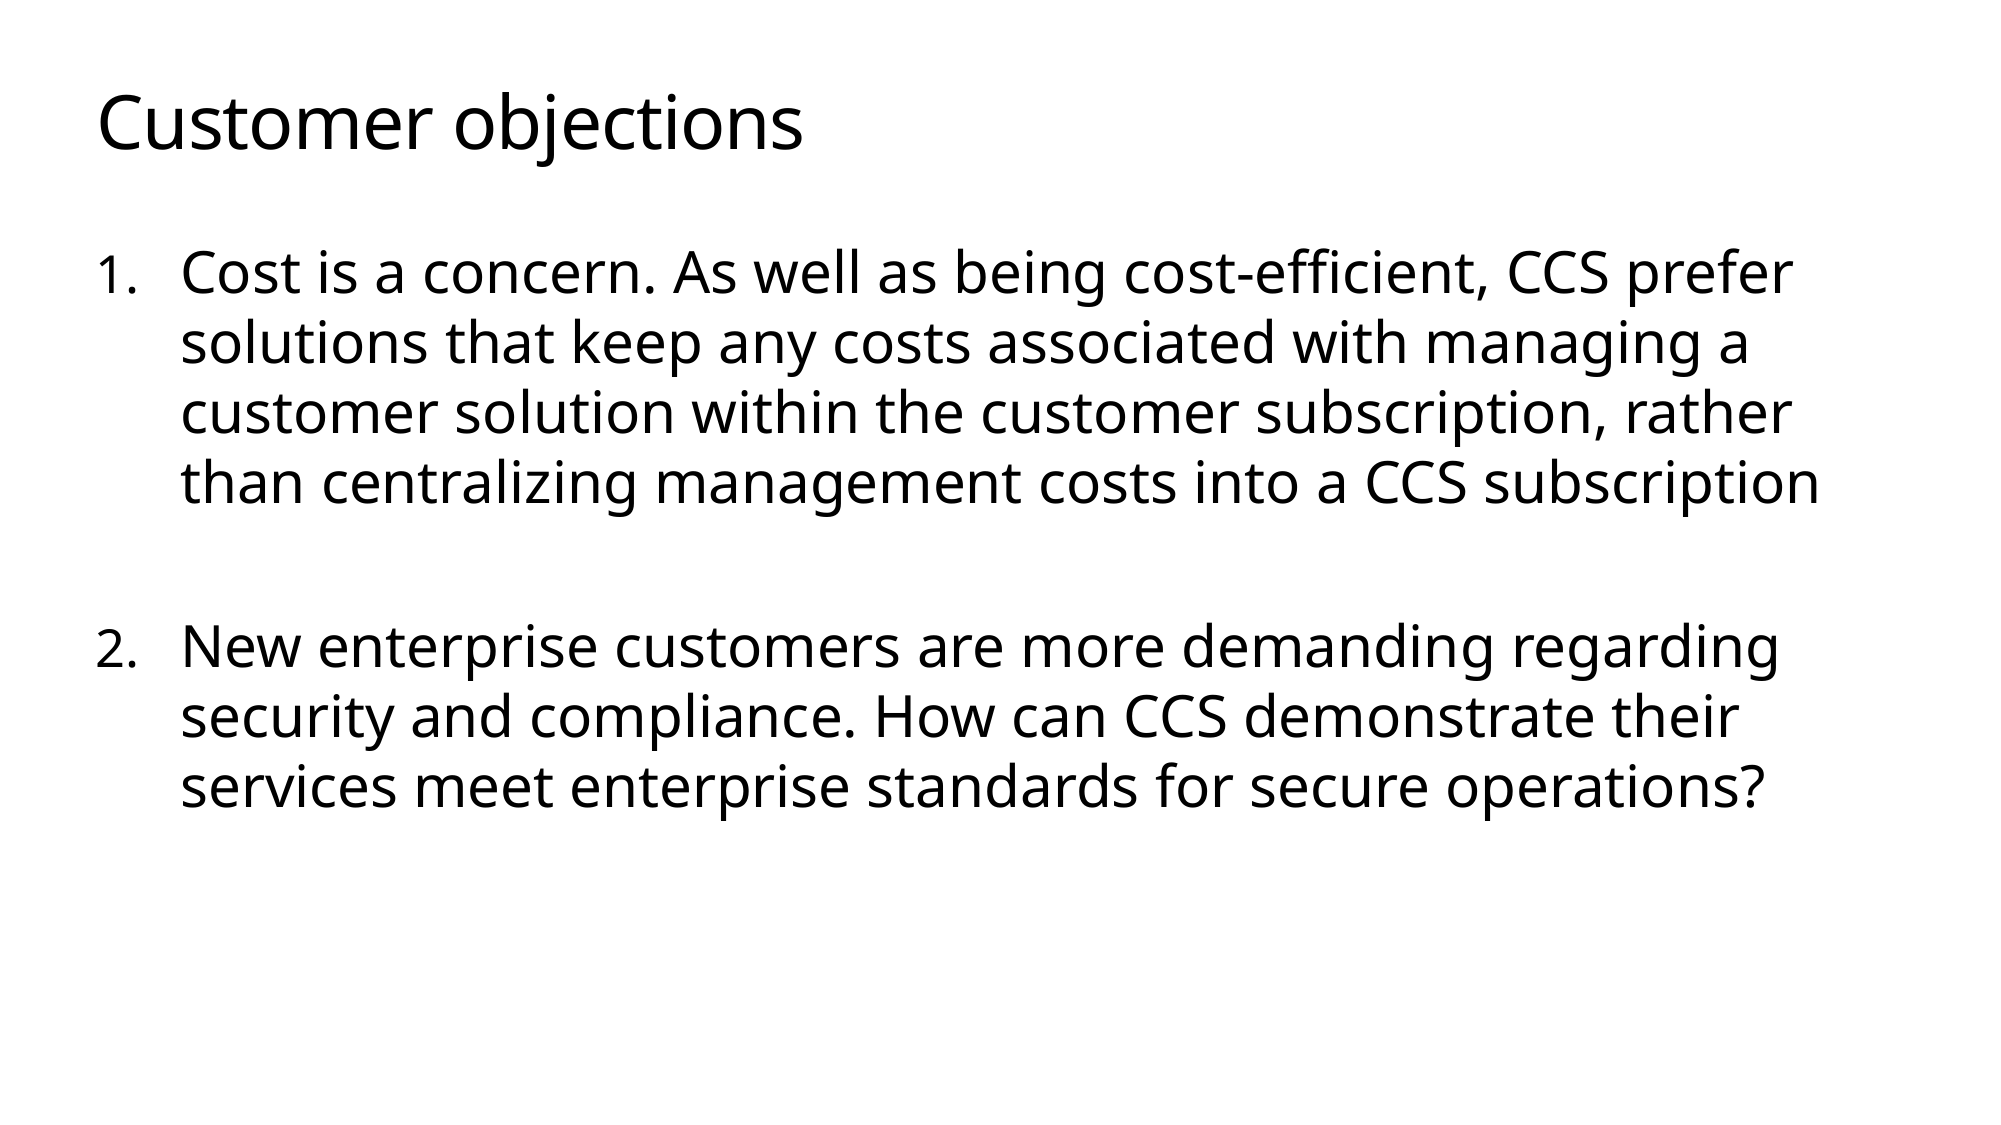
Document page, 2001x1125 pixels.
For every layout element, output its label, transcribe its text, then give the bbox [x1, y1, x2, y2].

title Customer objections [96, 75, 1904, 166]
list Cost is a concern. As well as being cost-efficient, CCS prefer solutions that keep any costs associated with managing a customer solution within the customer subscription, rather than centralizing management costs into a CCS subscription New enterprise customers are more demanding regarding security and compliance. How can CCS demonstrate their services meet enterprise standards for secure operations? [95, 235, 1904, 830]
